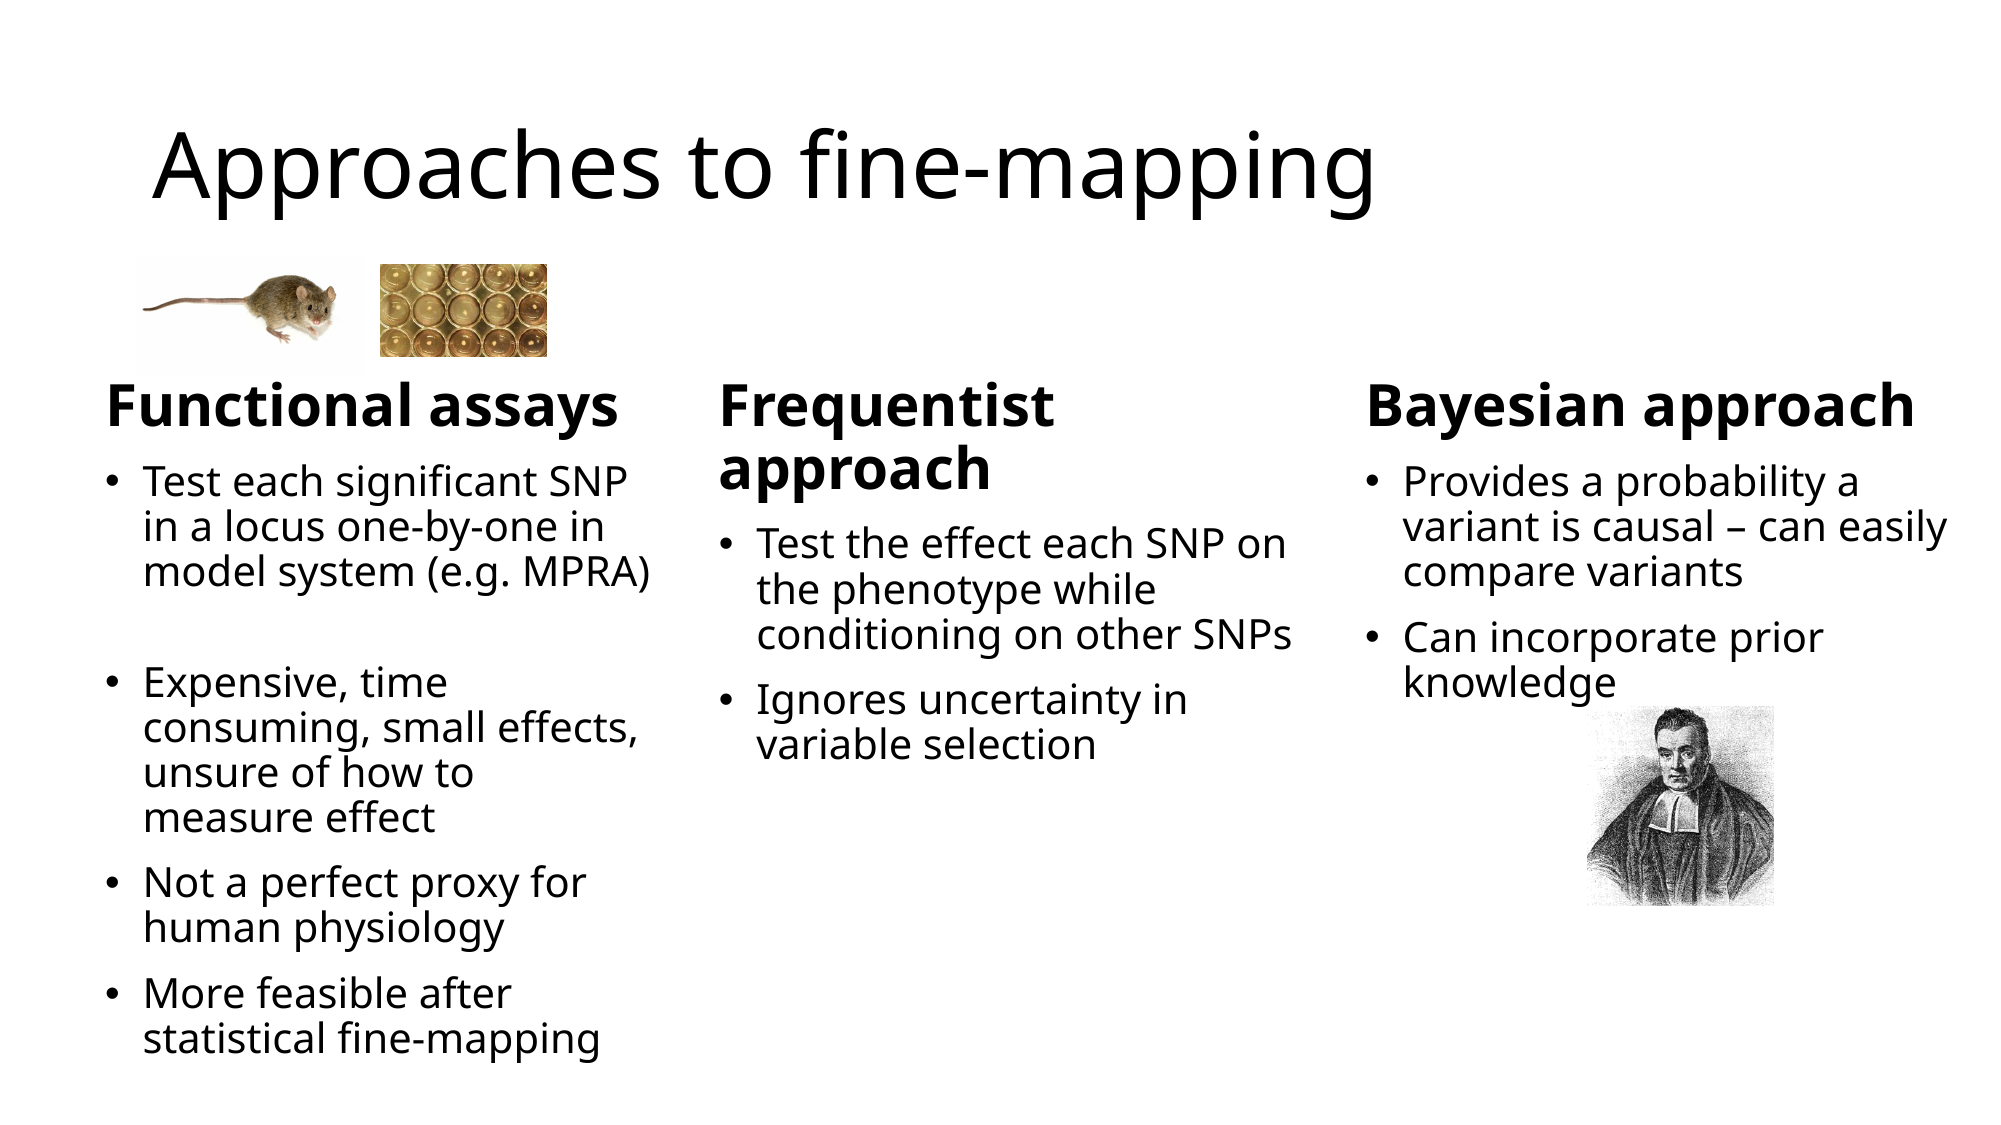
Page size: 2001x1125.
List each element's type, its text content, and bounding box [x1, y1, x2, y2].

picture [380, 263, 548, 358]
text_box Frequentist approach Test the effect each SNP on the phenotype while conditioning on other SNPs Ignores uncertainty in variable selection [703, 368, 1318, 1083]
picture [1587, 705, 1774, 906]
text_box Bayesian approach Provides a probability a variant is causal – can easily compare variants Can incorporate prior knowledge [1350, 368, 2000, 1083]
picture [135, 255, 365, 377]
list Functional assays Test each significant SNP in a locus one-by-one in model system (e.g. MPRA) Expensive, time consuming, small effects, unsure of how to measure effect Not a perfect proxy for human physiology More feasible after statistical fine-mapping [89, 368, 672, 1083]
title Approaches to fine-mapping [137, 59, 1863, 278]
